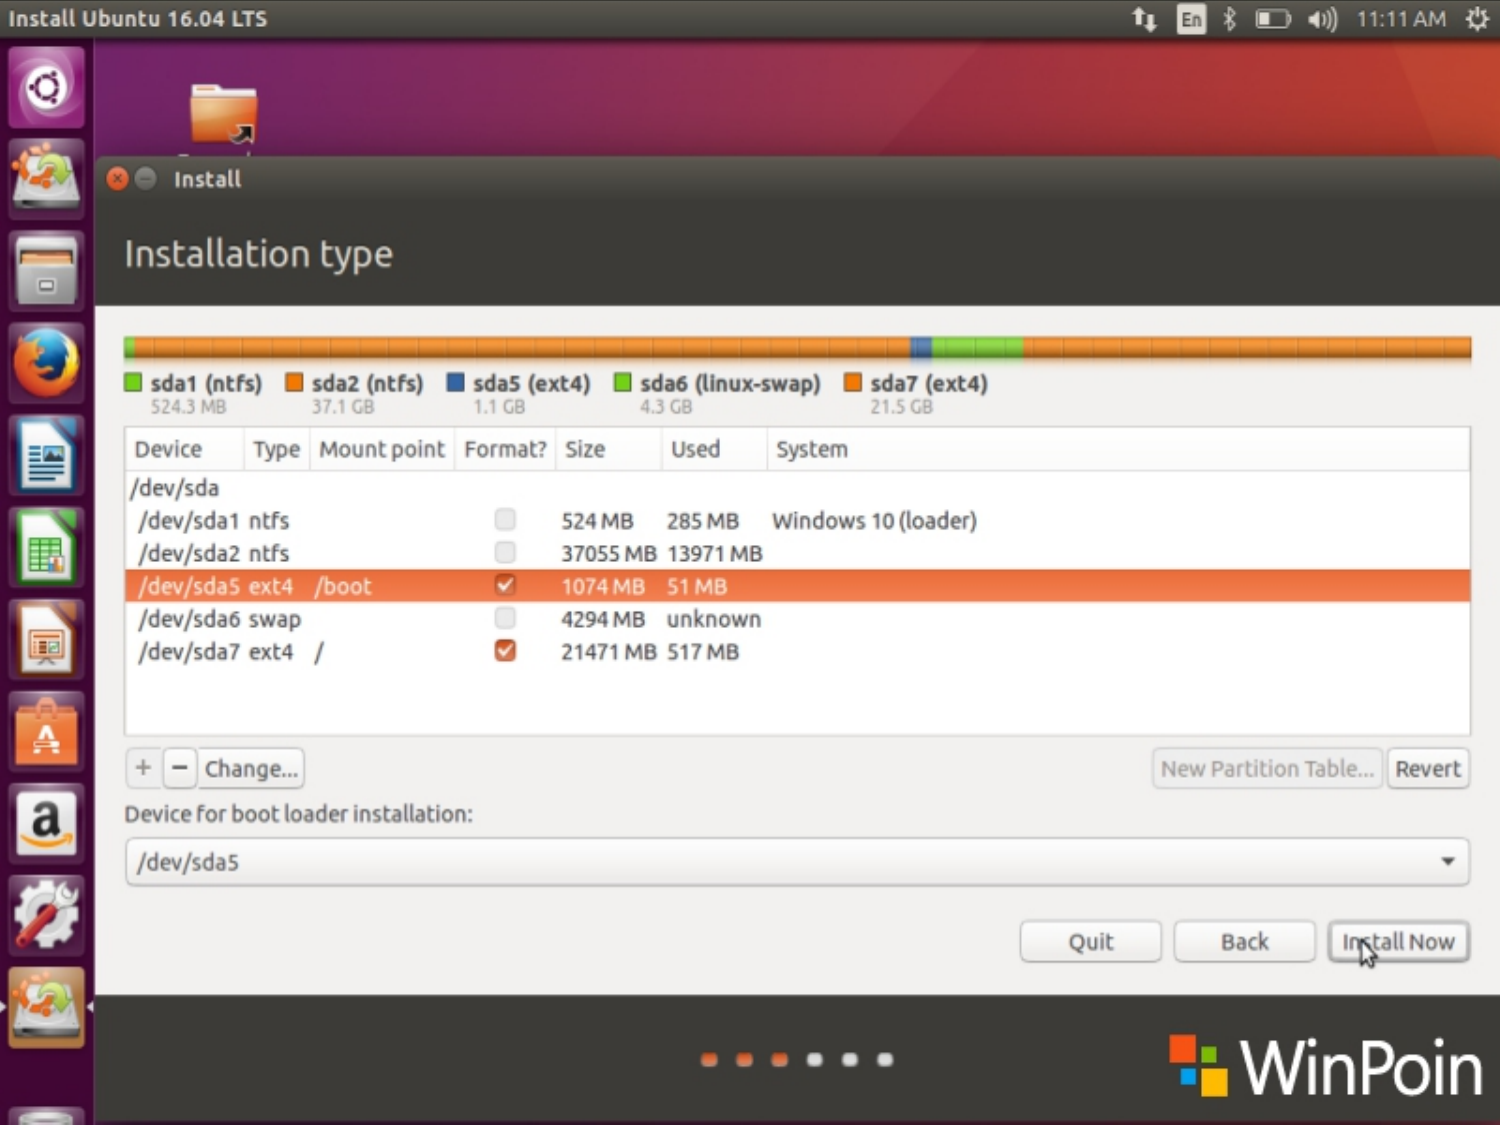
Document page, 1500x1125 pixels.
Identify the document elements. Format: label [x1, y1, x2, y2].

list [0, 0, 1500, 1125]
